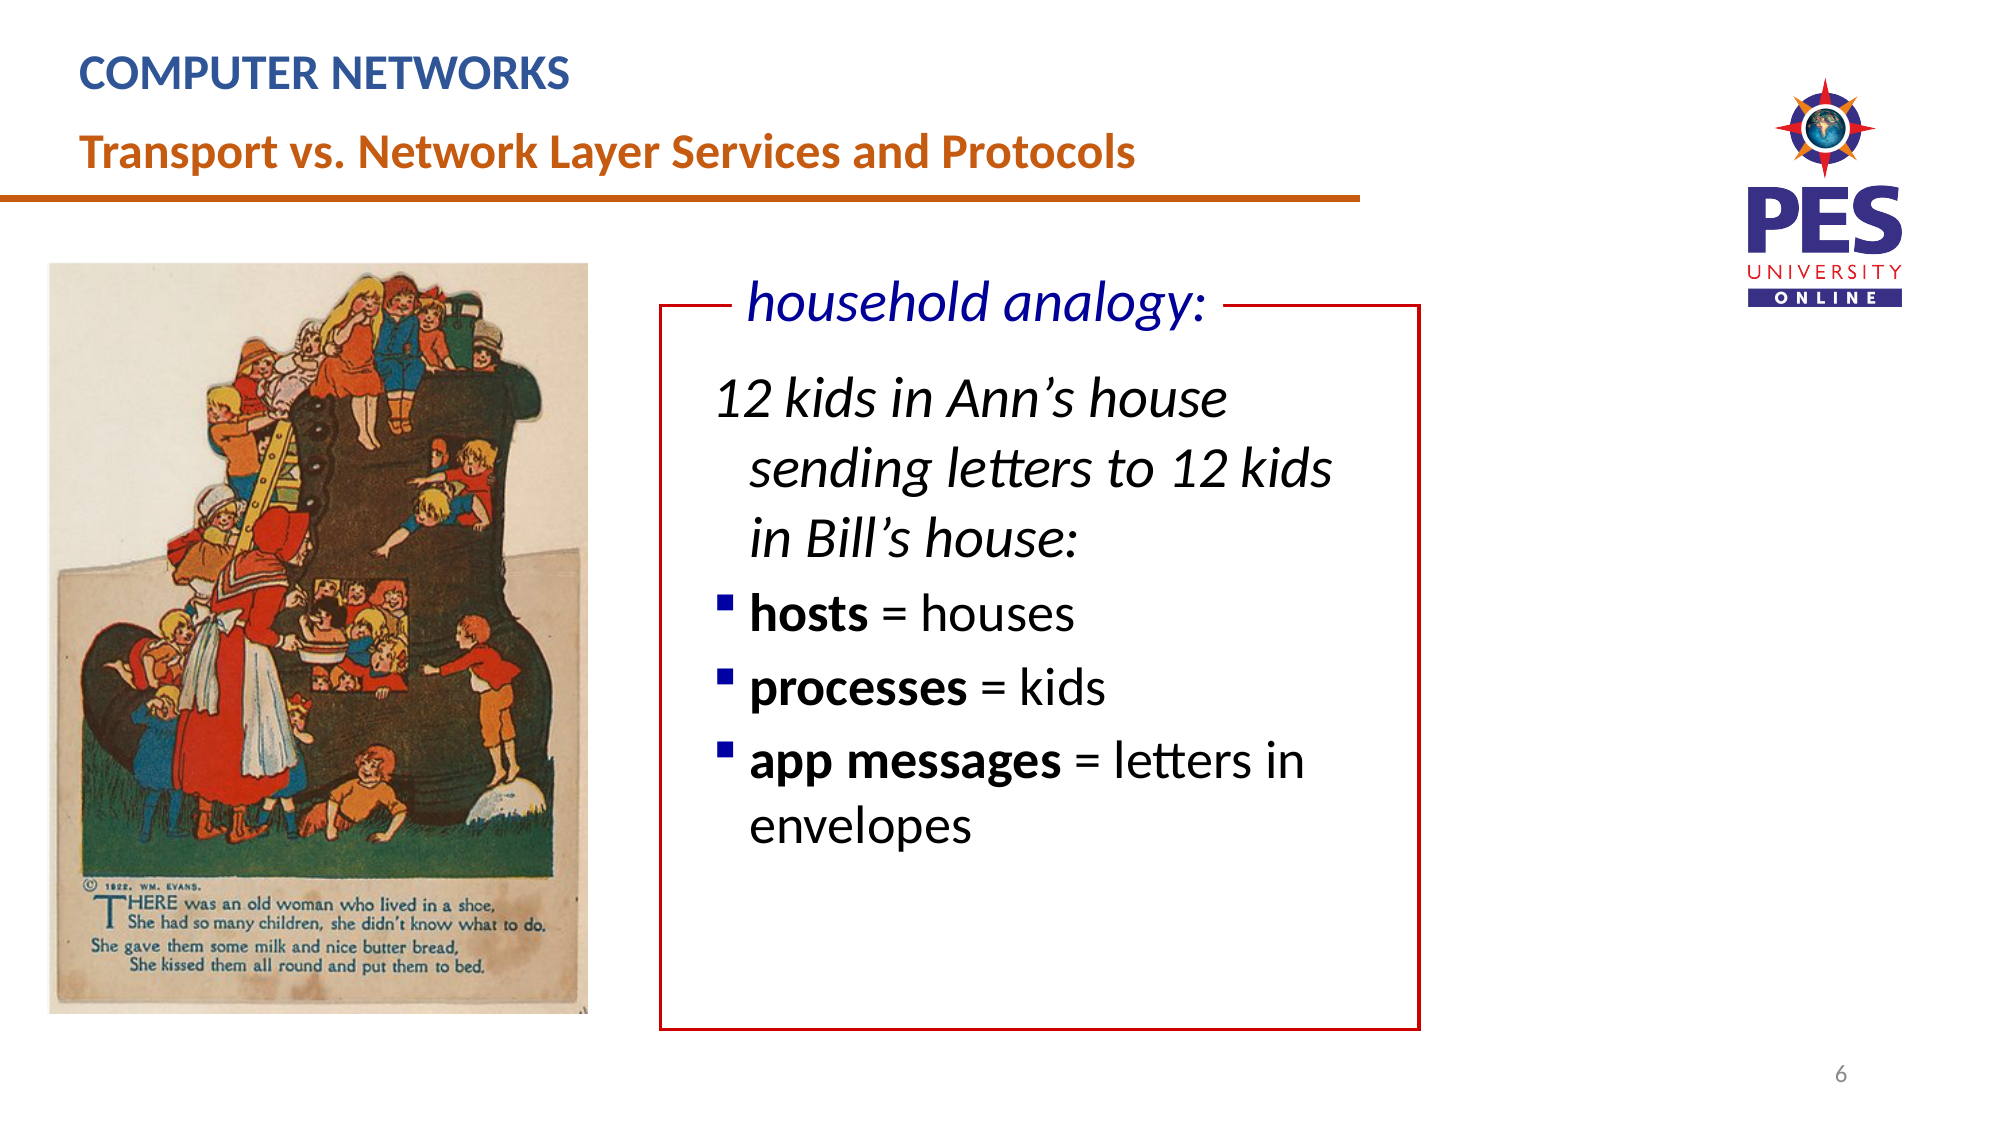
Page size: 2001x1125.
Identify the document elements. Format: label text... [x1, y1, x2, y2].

slide_number 6 [1412, 1042, 1863, 1103]
text_box COMPUTER NETWORKS [64, 31, 1295, 107]
text_box Transport vs. Network Layer Services and Protocols [64, 111, 1377, 187]
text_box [660, 252, 1477, 1050]
picture [1748, 76, 1902, 307]
picture [47, 262, 588, 1014]
